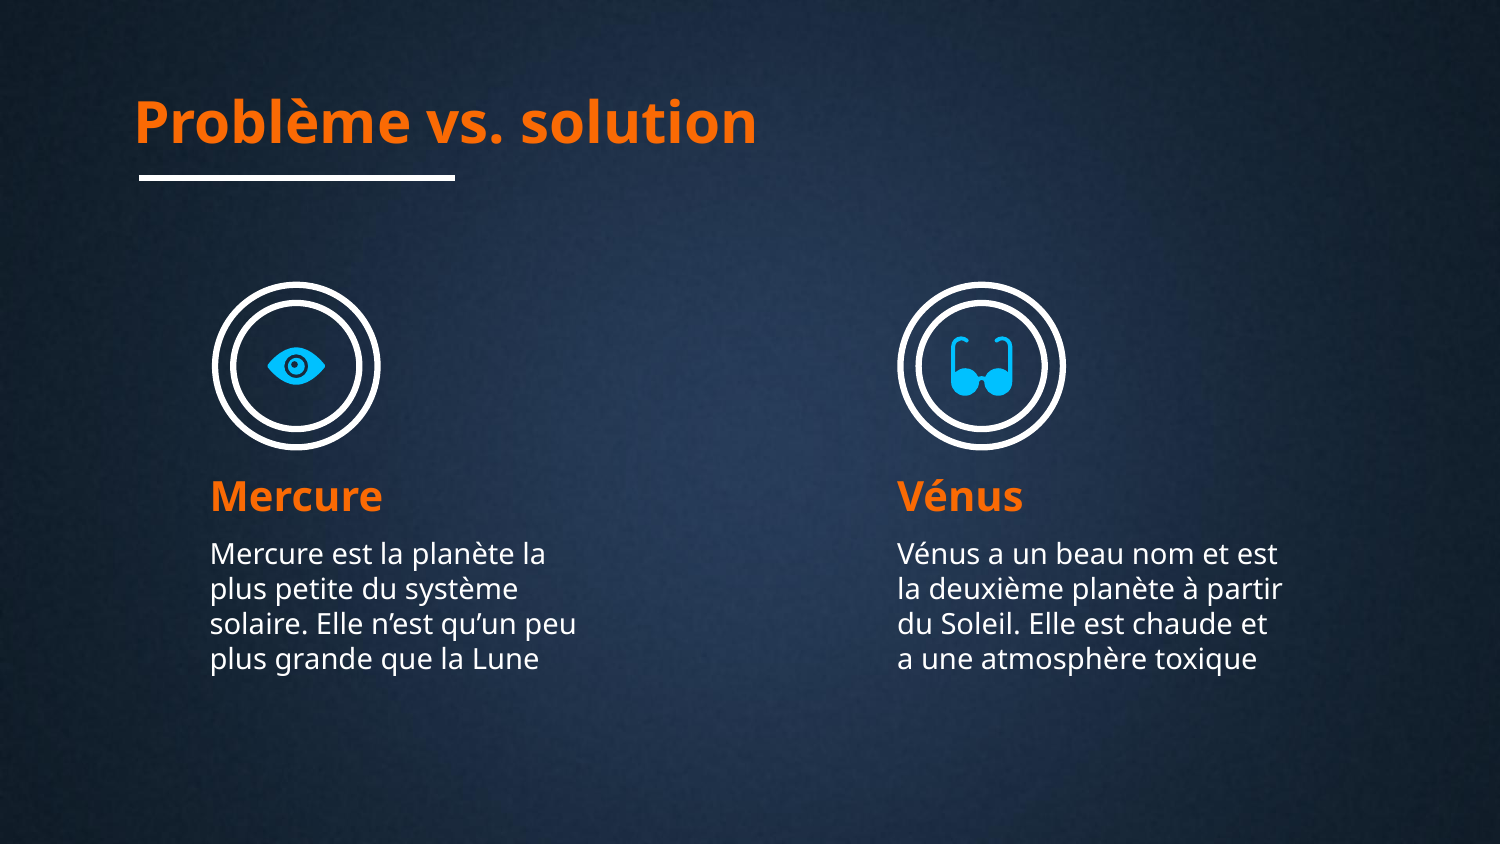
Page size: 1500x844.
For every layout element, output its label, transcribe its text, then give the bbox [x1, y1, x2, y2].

text_box [951, 336, 1013, 396]
title Vénus [882, 471, 1306, 519]
text_box [900, 284, 1063, 448]
title Mercure [194, 471, 618, 519]
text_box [266, 347, 326, 385]
title Problème vs. solution [118, 72, 1382, 167]
text_box [215, 284, 378, 448]
picture [0, 0, 1500, 844]
subtitle Mercure est la planète la plus petite du système solaire. Elle n’est qu’un peu plus grande que la Lune [194, 528, 618, 683]
subtitle Vénus a un beau nom et est la deuxième planète à partir du Soleil. Elle est chaude et a une atmosphère toxique [882, 528, 1306, 683]
